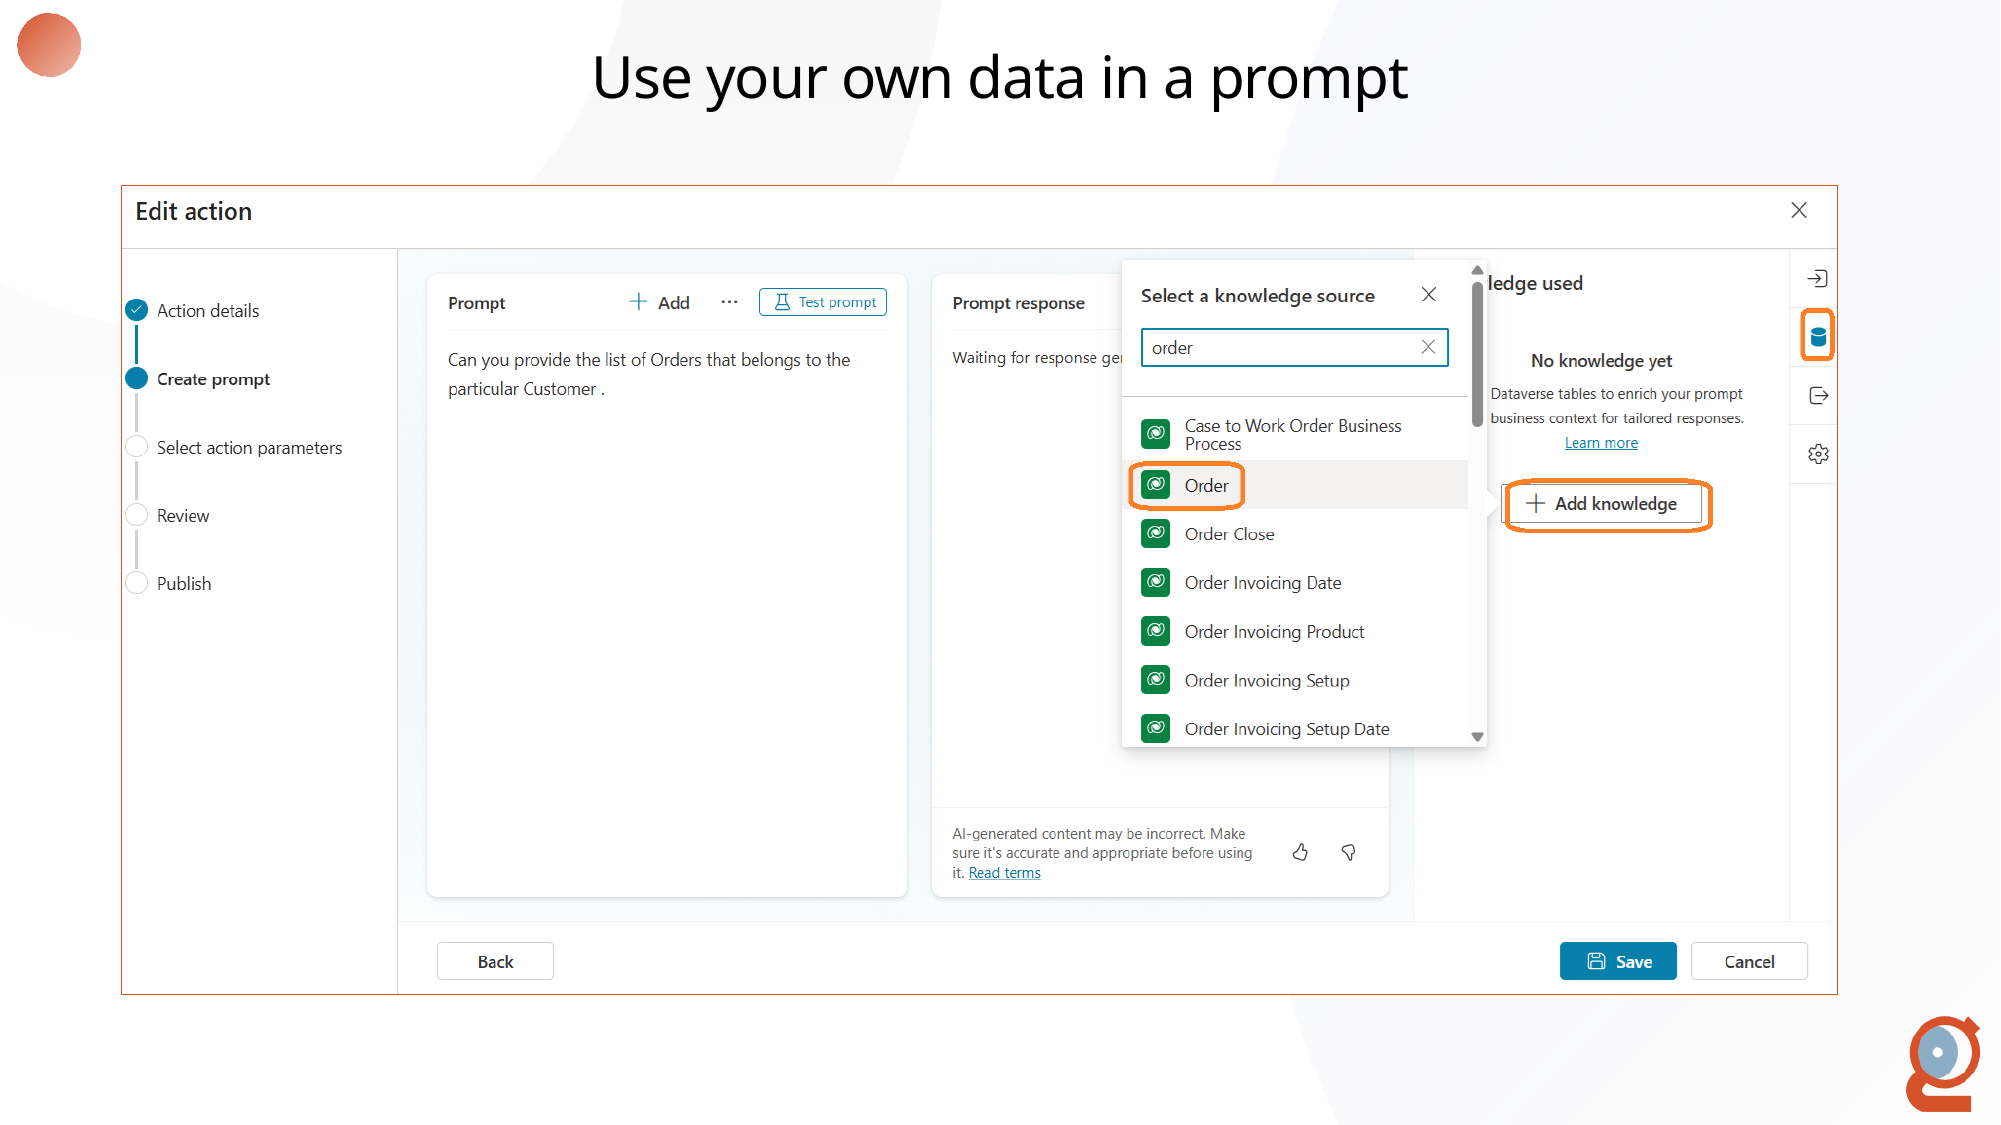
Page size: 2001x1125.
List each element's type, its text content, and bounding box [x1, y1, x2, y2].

text_box Use your own data in a prompt [96, 40, 1904, 111]
picture [121, 185, 1838, 995]
picture [1906, 1016, 1983, 1112]
